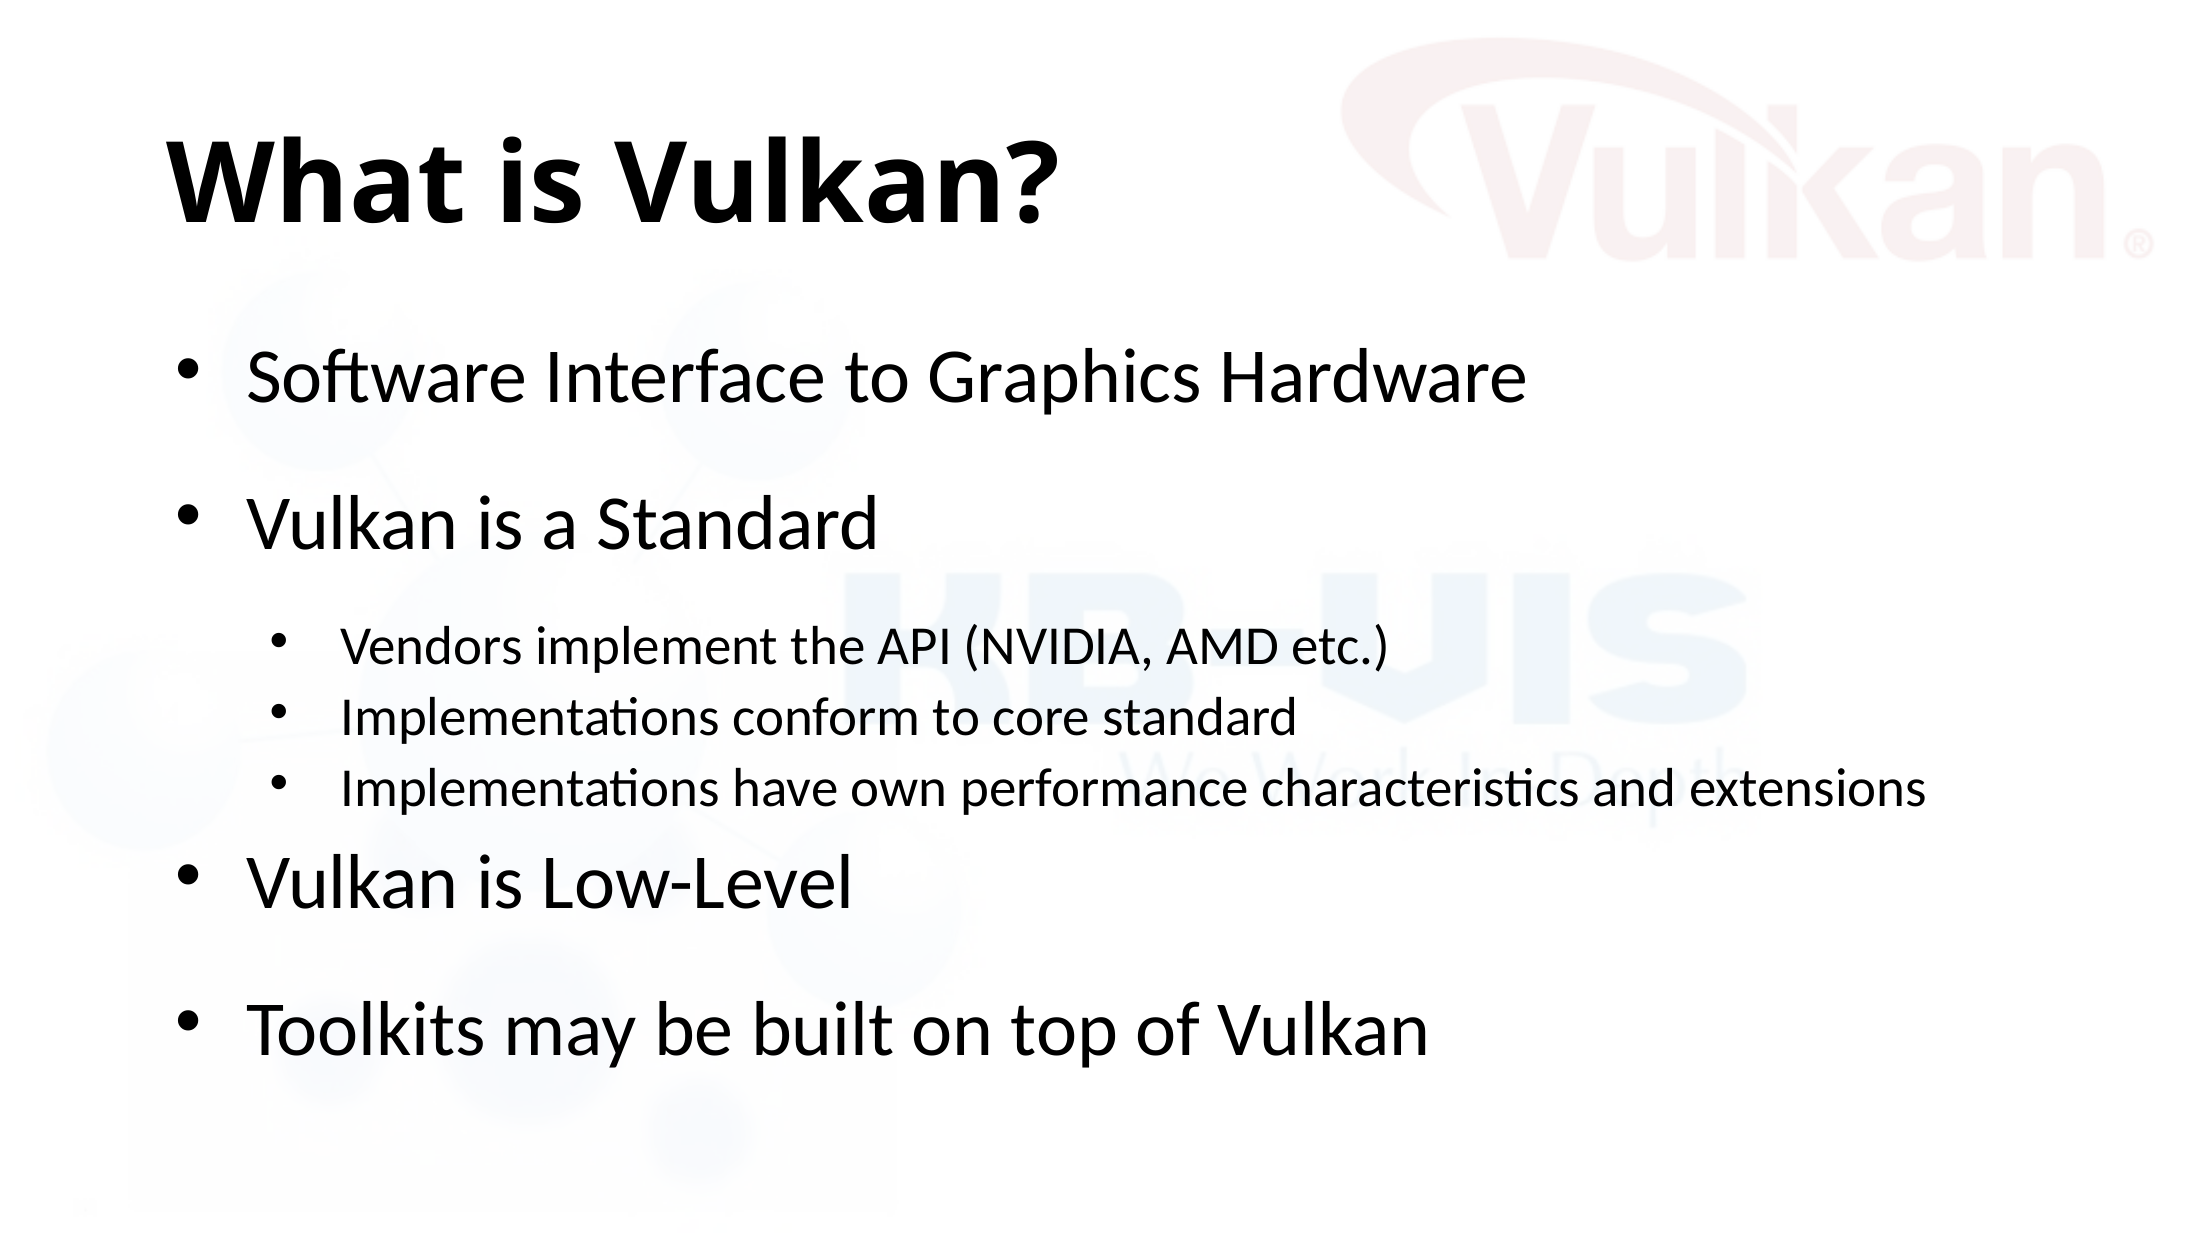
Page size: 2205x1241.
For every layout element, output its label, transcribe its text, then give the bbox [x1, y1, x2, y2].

title What is Vulkan? [151, 66, 2054, 306]
list Software Interface to Graphics Hardware Vulkan is a Standard Vendors implement the API (NVIDIA, AMD etc.) Implementations conform to core standard Implementations have own performance characteristics and extensions Vulkan is Low-Level Toolkits may be built on top of Vulkan [151, 330, 2054, 1117]
